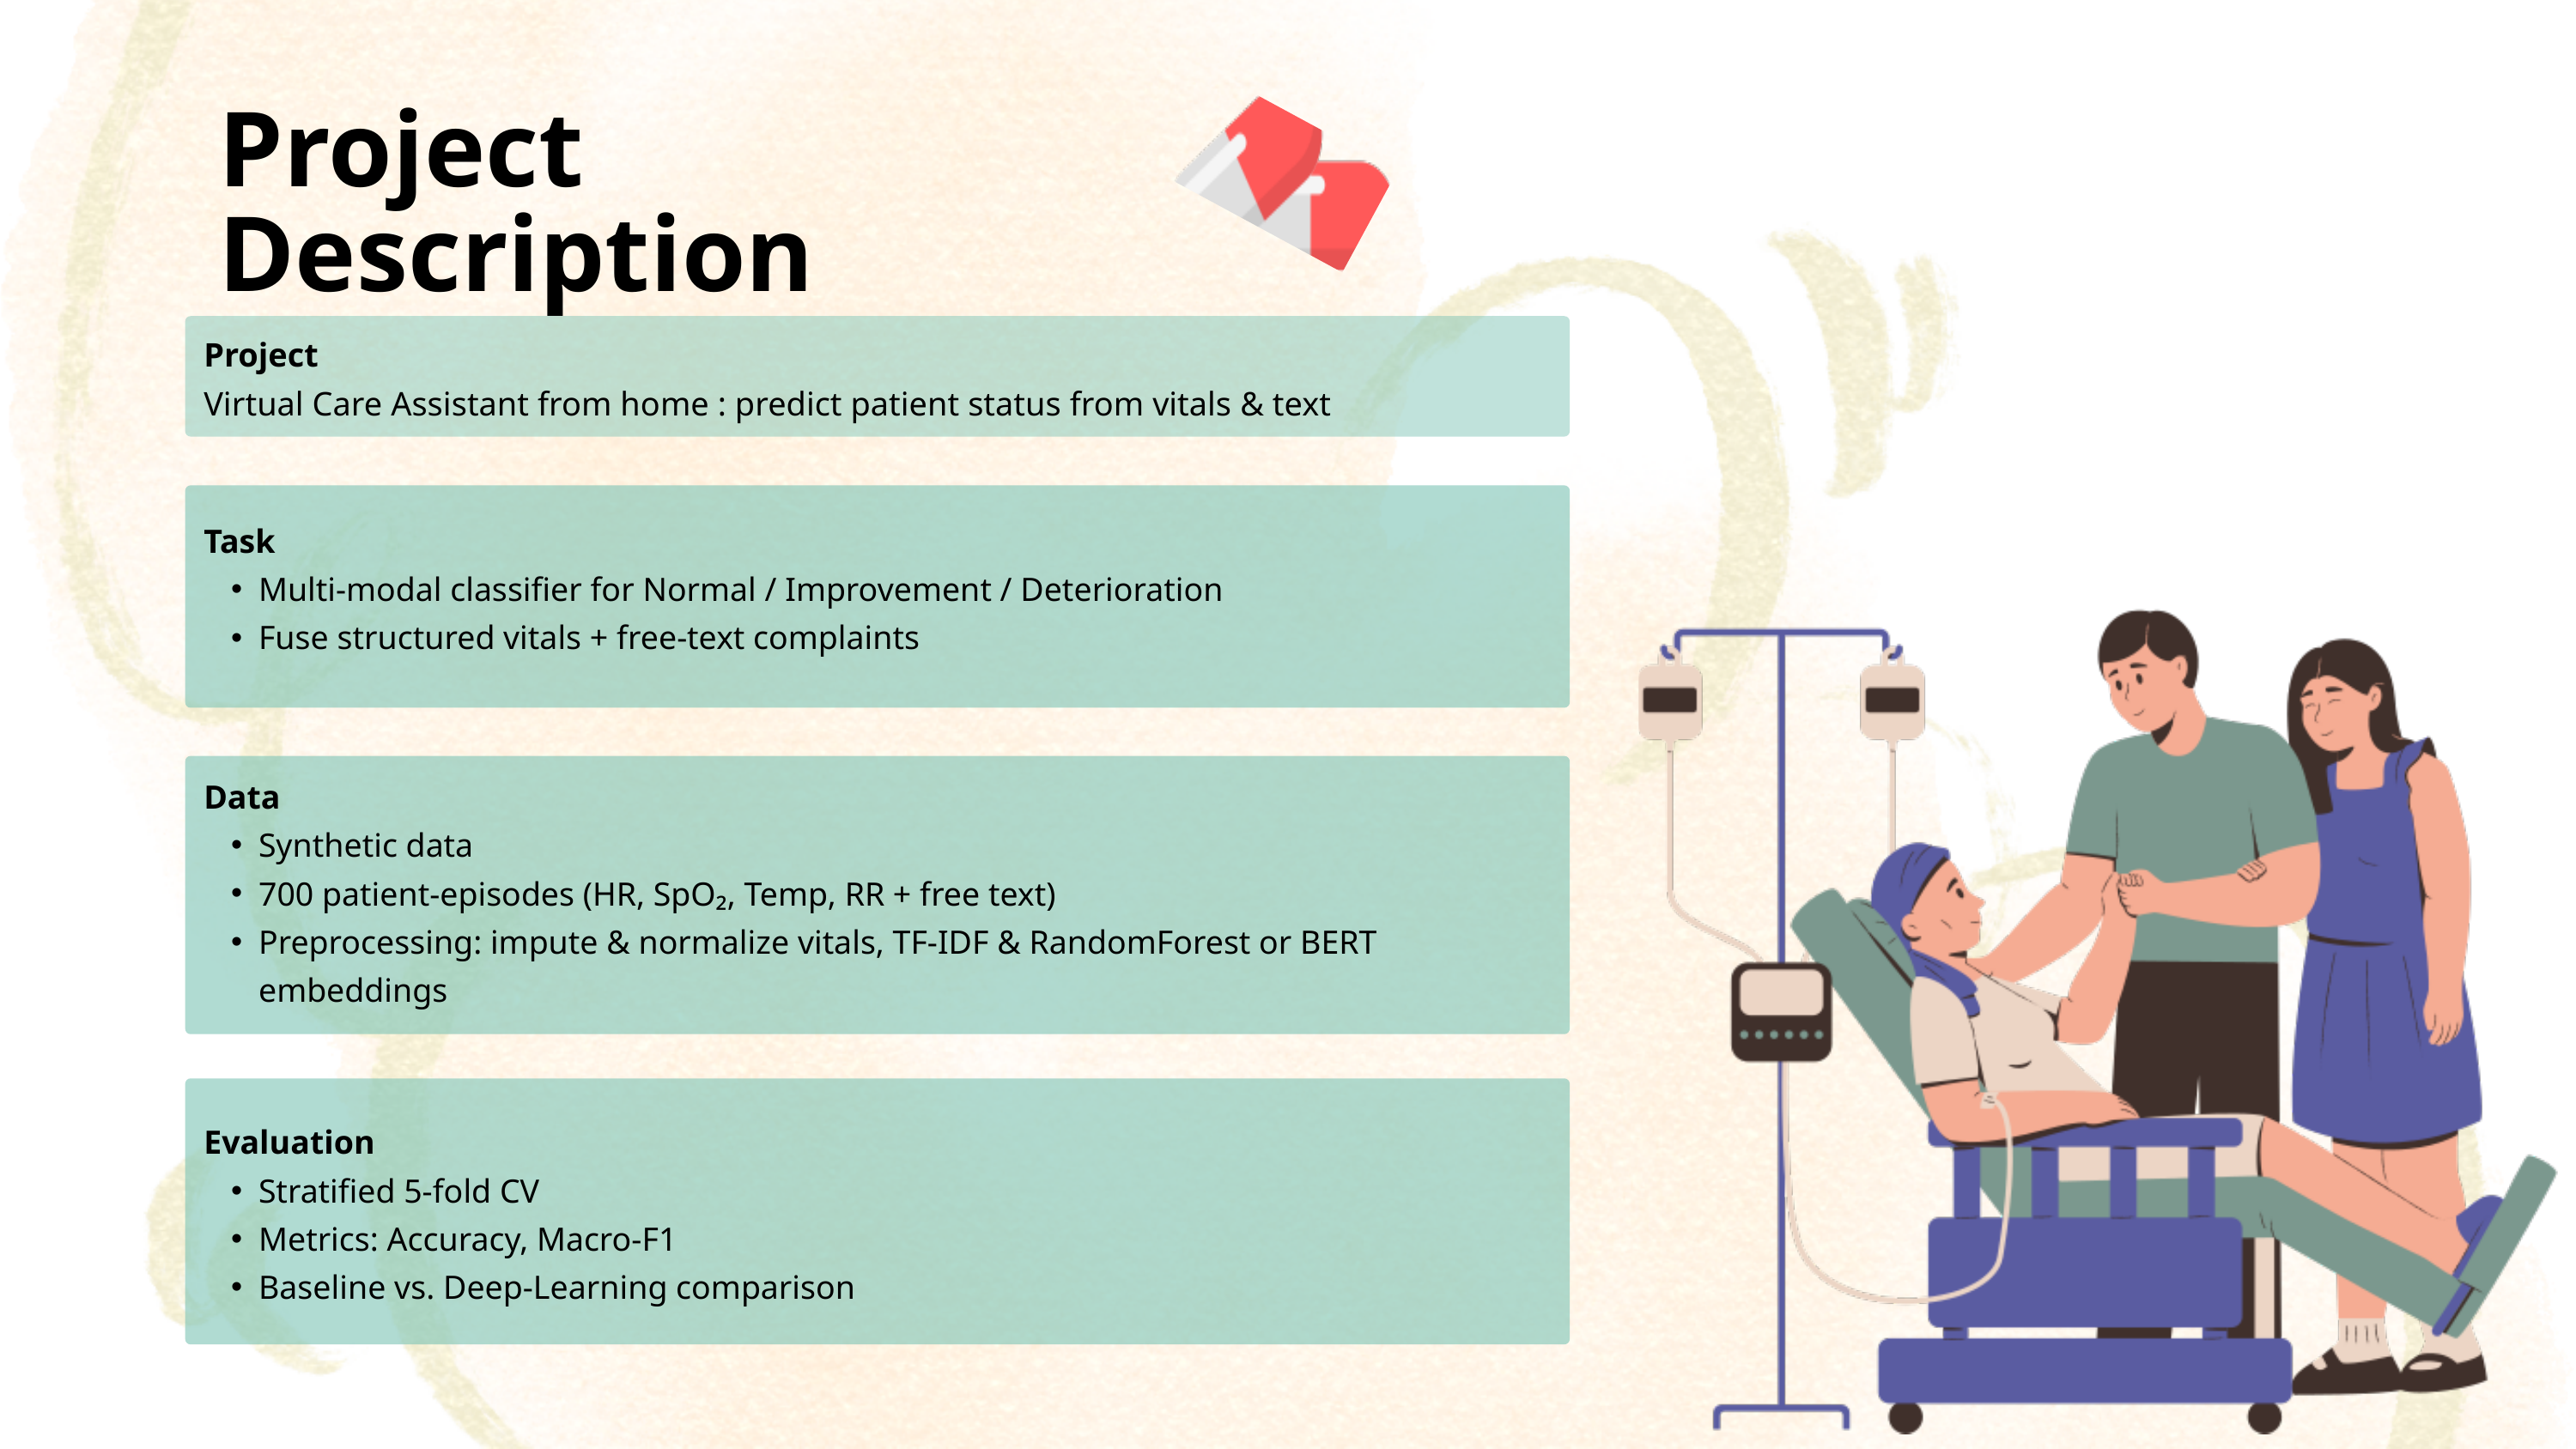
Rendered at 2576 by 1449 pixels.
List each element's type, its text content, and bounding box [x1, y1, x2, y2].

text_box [185, 755, 1571, 1034]
text_box Project Description [218, 102, 1173, 312]
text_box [185, 485, 1571, 708]
text_box [0, 0, 2576, 1449]
text_box [1173, 74, 1398, 273]
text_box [185, 1078, 1571, 1345]
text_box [185, 315, 1571, 437]
text_box [1638, 606, 2560, 1434]
